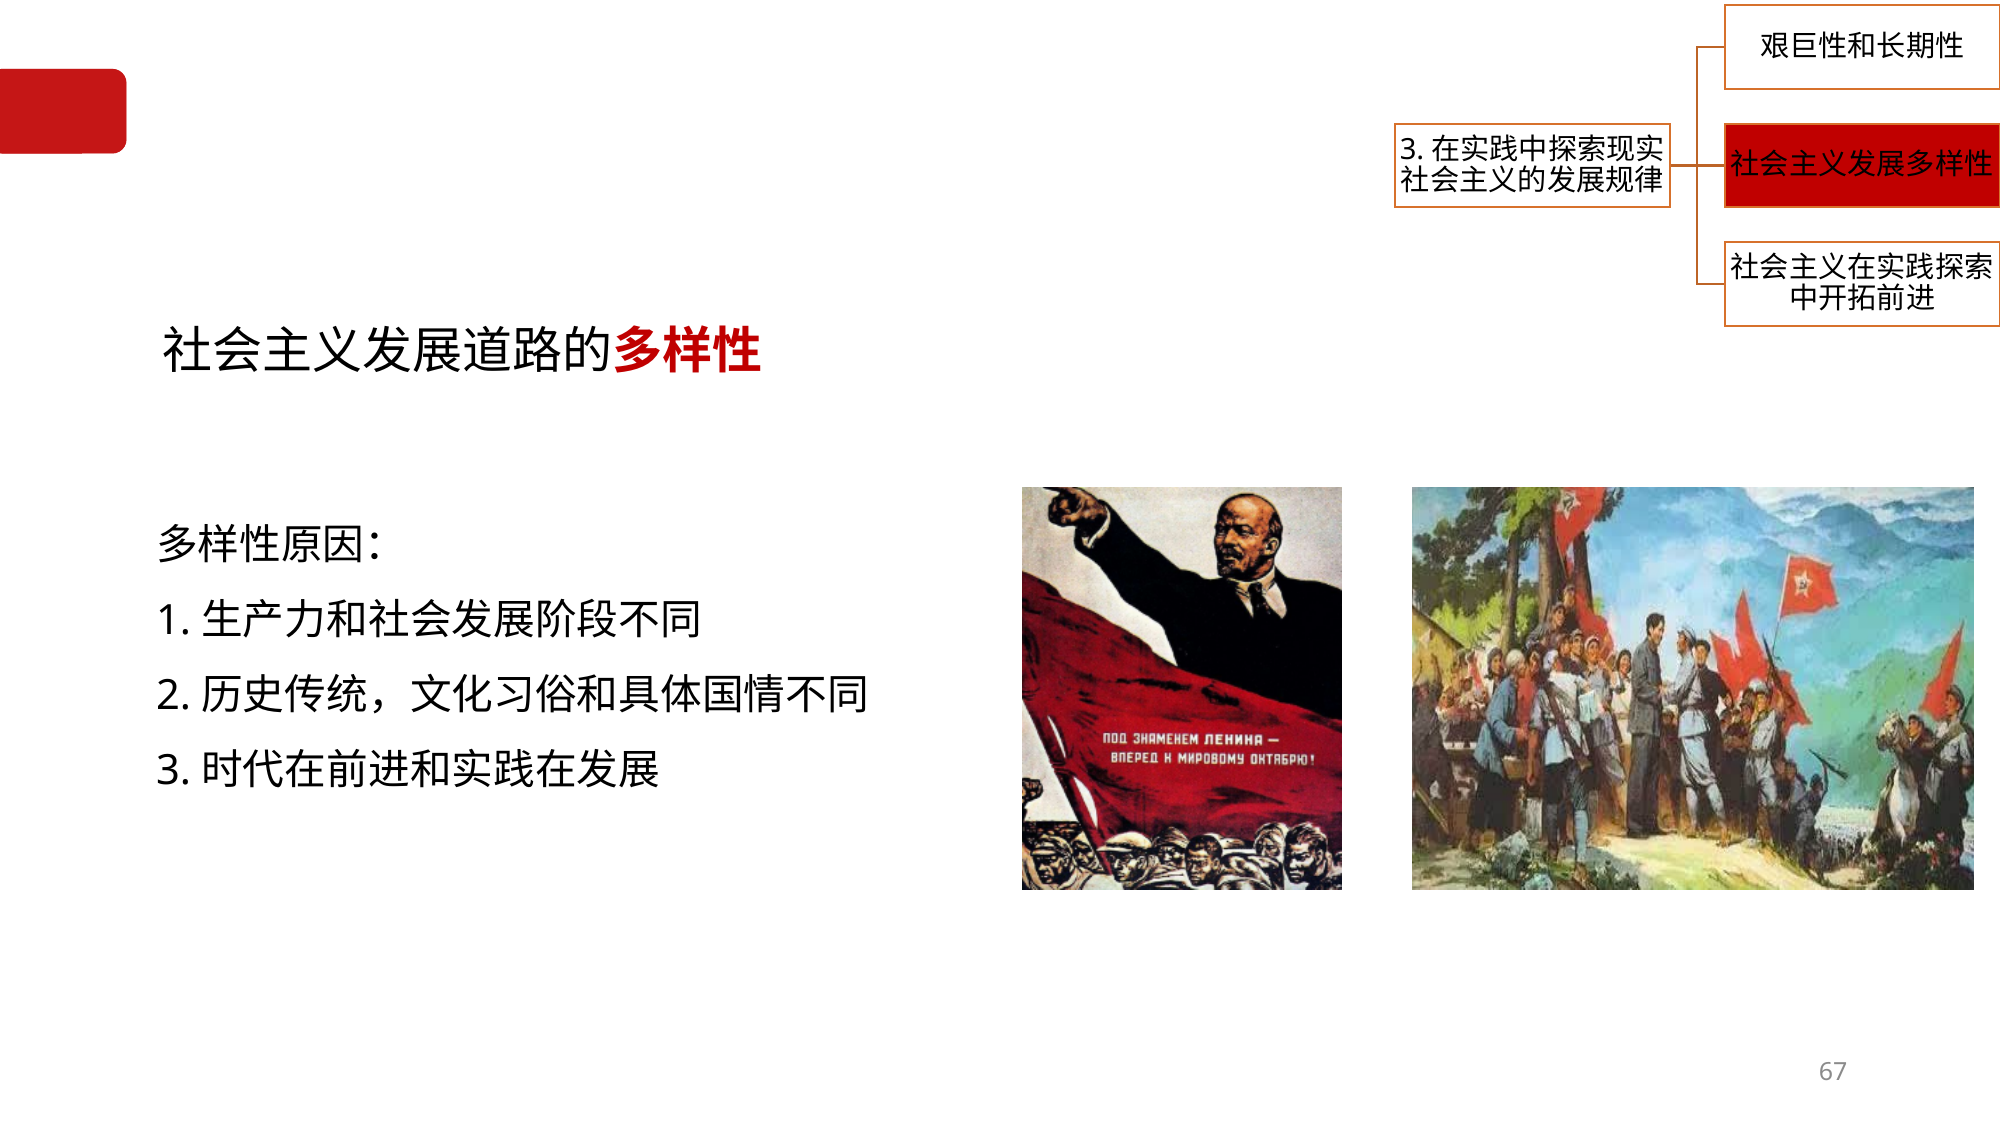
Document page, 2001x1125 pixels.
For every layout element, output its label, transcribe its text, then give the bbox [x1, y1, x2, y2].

text_box 多样性原因： 1.生产力和社会发展阶段不同 2.历史传统，文化习俗和具体国情不同 3.时代在前进和实践在发展 [144, 487, 1022, 799]
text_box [1394, 0, 2000, 350]
picture [1412, 486, 1974, 890]
picture [1022, 486, 1342, 890]
slide_number 67 [1412, 1042, 1863, 1103]
text_box 社会主义发展道路的多样性 [147, 310, 778, 386]
